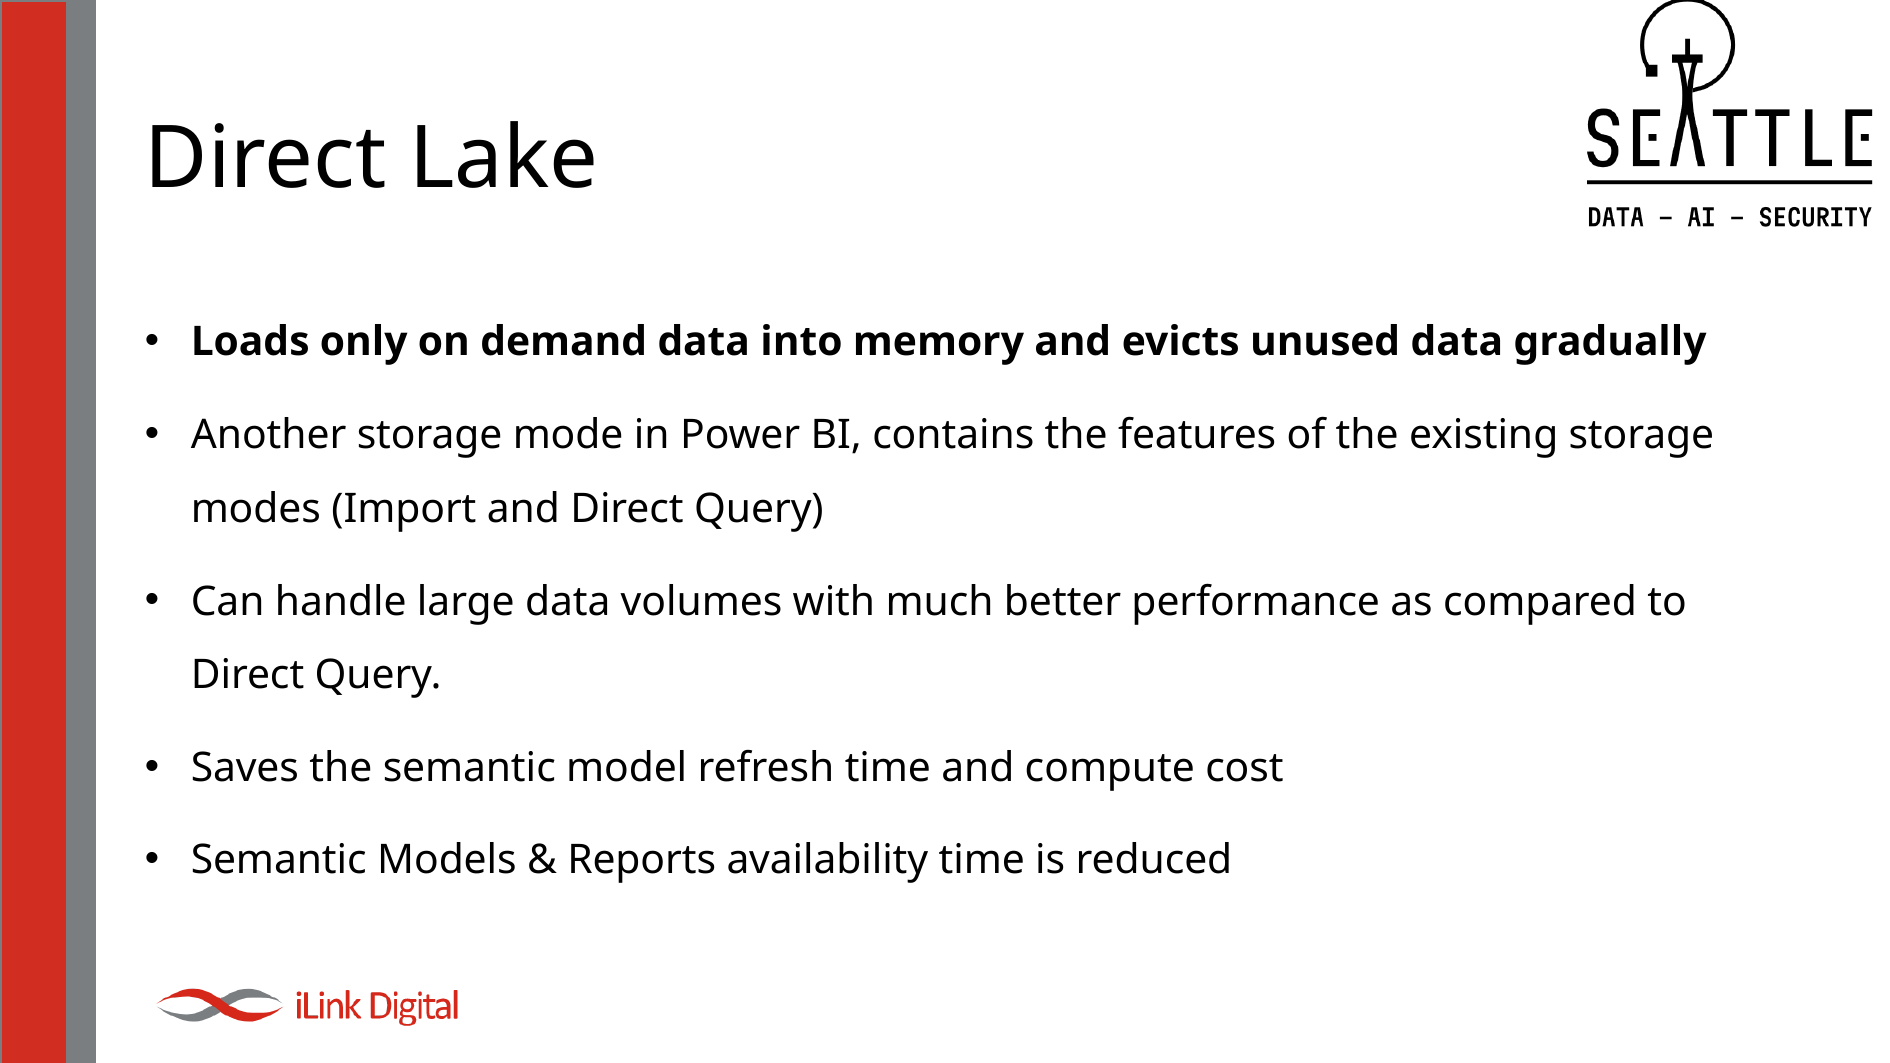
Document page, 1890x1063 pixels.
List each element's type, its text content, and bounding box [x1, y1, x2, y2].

picture [1587, 0, 1873, 232]
list Loads only on demand data into memory and evicts unused data gradually Another storage mode in Power BI, contains the features of the existing storage modes (Import and Direct Query) Can handle large data volumes with much better performance as compared to Direct Query. Saves the semantic model refresh time and compute cost Semantic Models & Reports availability time is reduced [129, 282, 1760, 958]
picture [129, 962, 486, 1051]
title Direct Lake [129, 56, 1760, 262]
